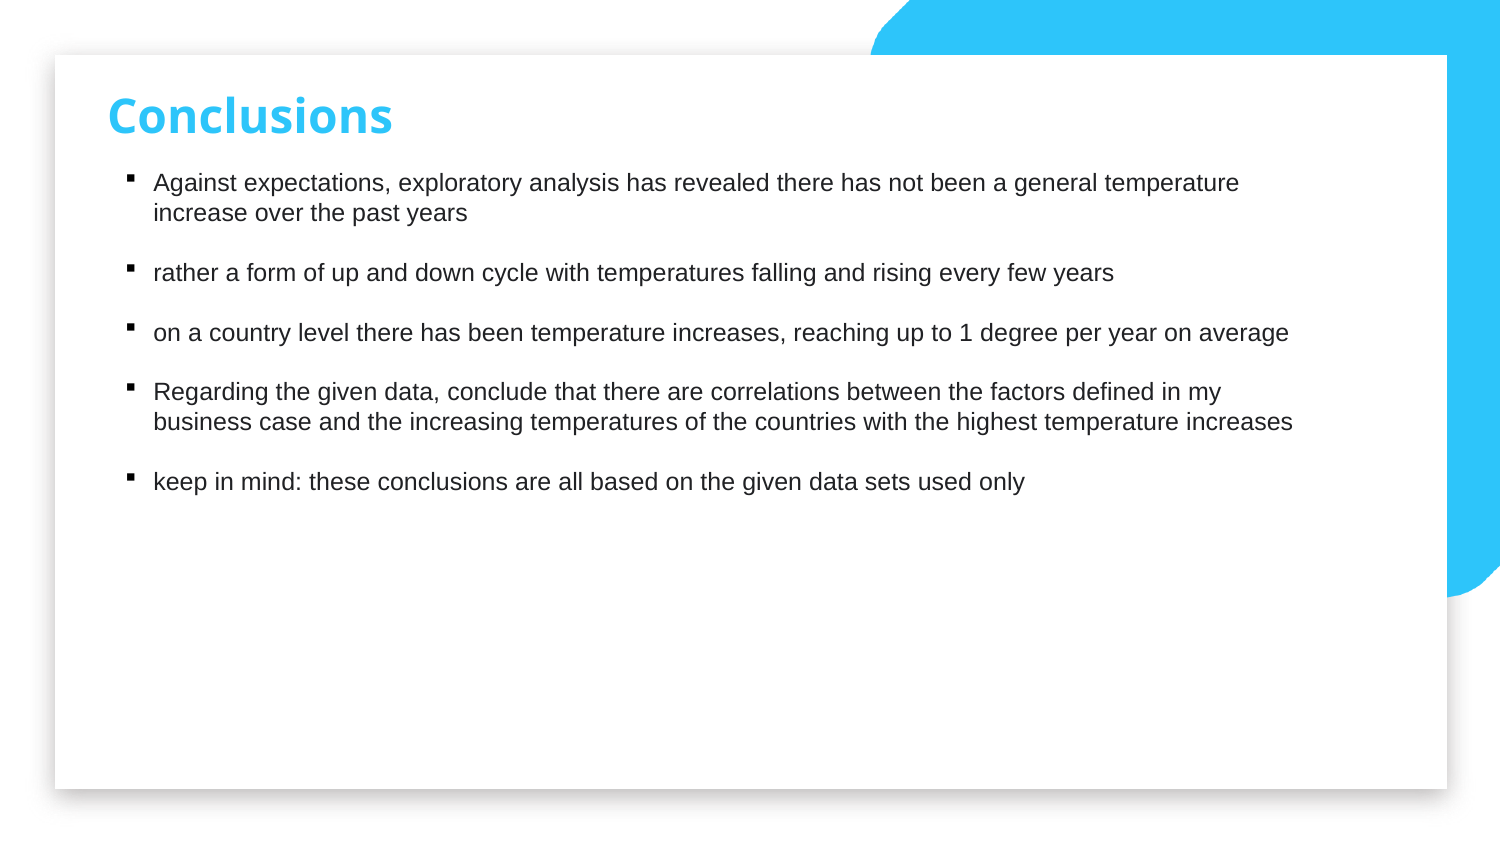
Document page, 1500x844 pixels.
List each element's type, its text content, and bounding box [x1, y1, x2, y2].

picture [0, 0, 1500, 844]
text_box Against expectations, exploratory analysis has revealed there has not been a general temperature increase over the past years rather a form of up and down cycle with temperatures falling and rising every few years on a country level there has been temperature increases, reaching up to 1 degree per year on average Regarding the given data, conclude that there are correlations between the factors defined in my business case and the increasing temperatures of the countries with the highest temperature increases keep in mind: these conclusions are all based on the given data sets used only [110, 151, 1315, 701]
text_box Conclusions [92, 70, 893, 152]
